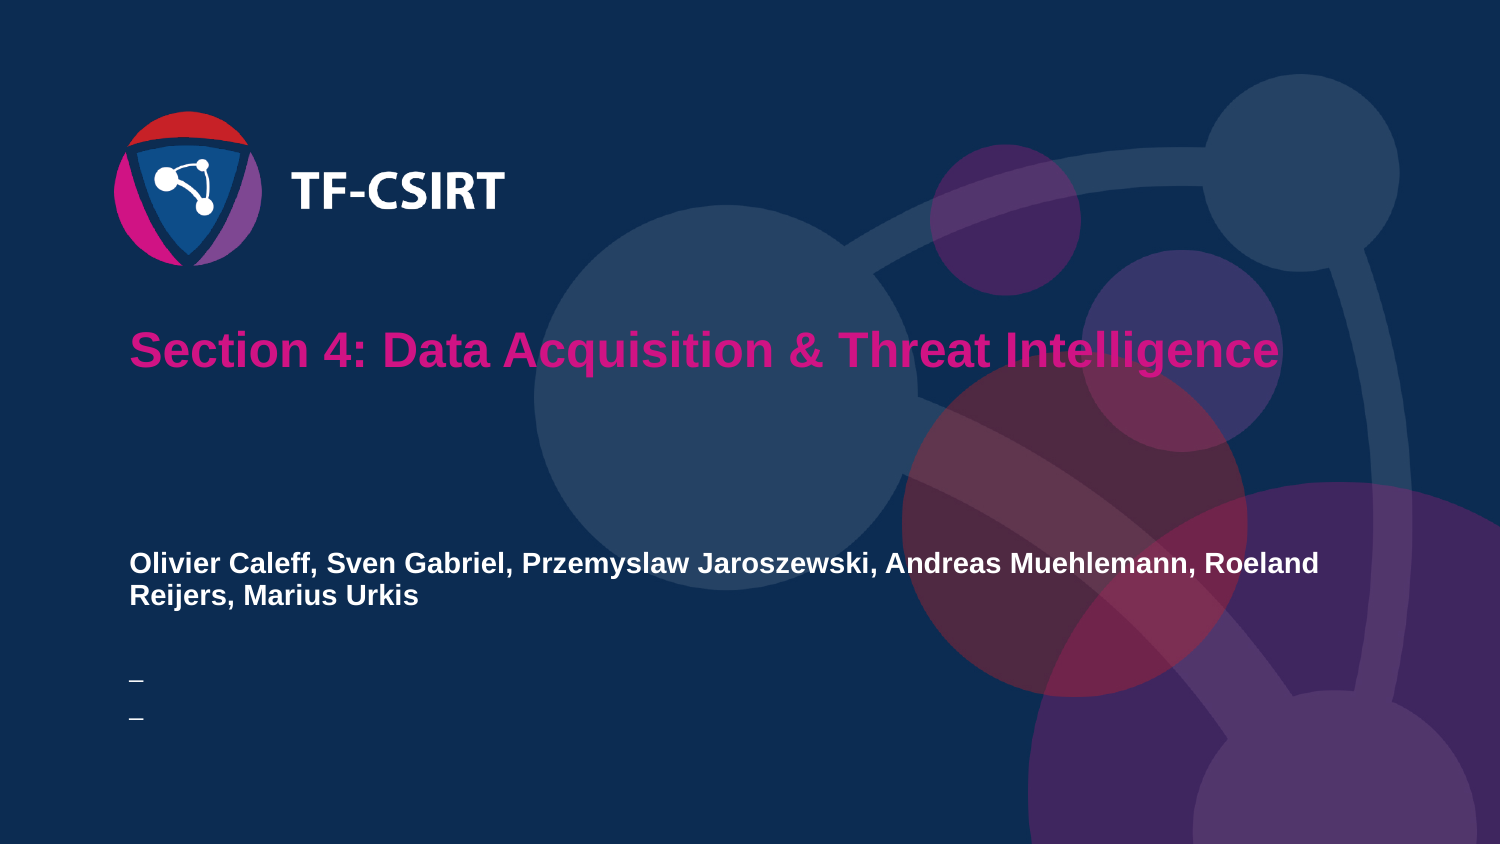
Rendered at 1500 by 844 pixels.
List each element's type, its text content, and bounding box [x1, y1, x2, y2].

list _ [114, 686, 742, 740]
list _ [114, 648, 742, 686]
picture [0, 0, 1500, 844]
list Section 4: Data Acquisition & Threat Intelligence [114, 326, 1339, 397]
list Olivier Caleff, Sven Gabriel, Przemyslaw Jaroszewski, Andreas Muehlemann, Roeland Reijers, Marius Urkis [114, 540, 1447, 588]
